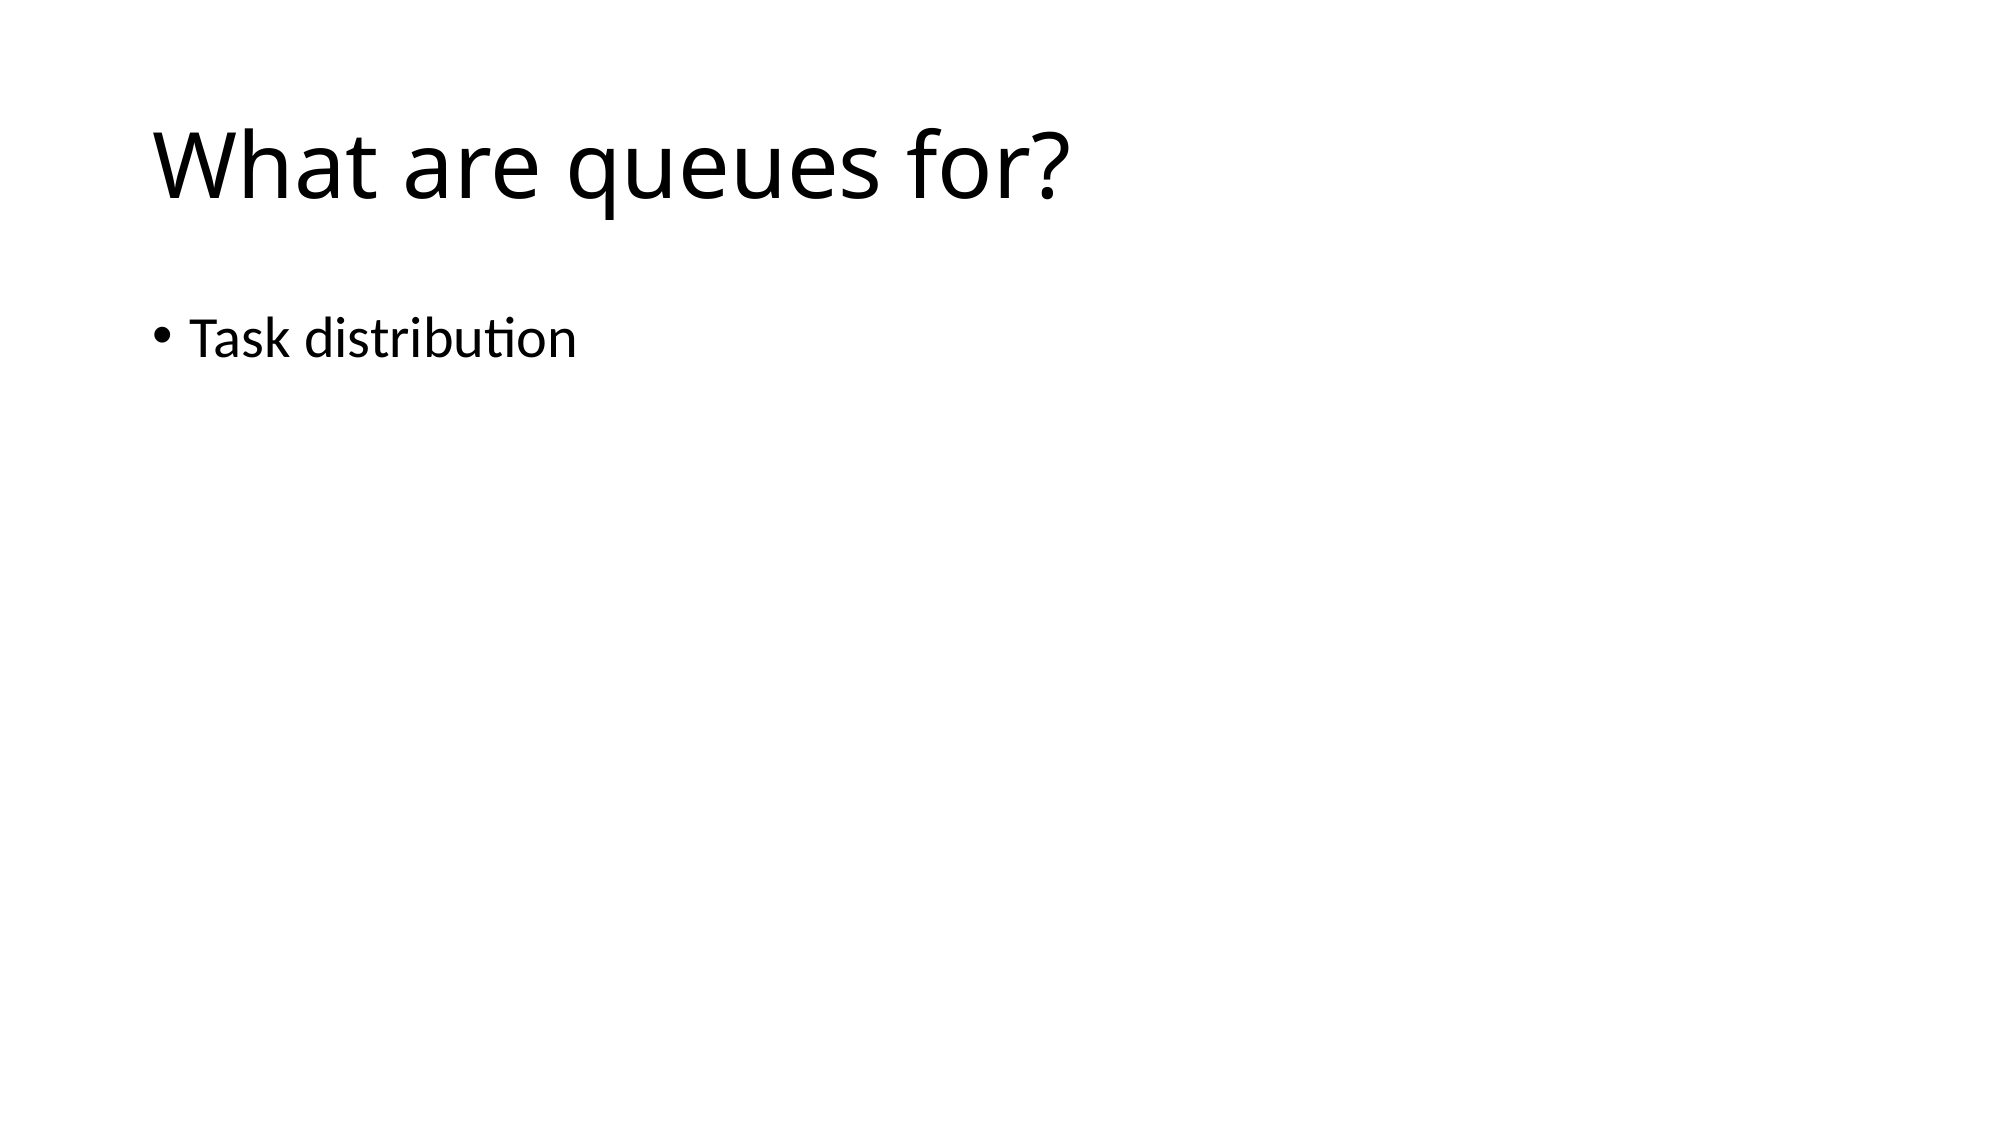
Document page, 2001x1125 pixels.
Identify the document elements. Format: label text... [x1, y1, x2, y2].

list Task distribution [137, 299, 1863, 1014]
title What are queues for? [137, 59, 1863, 278]
